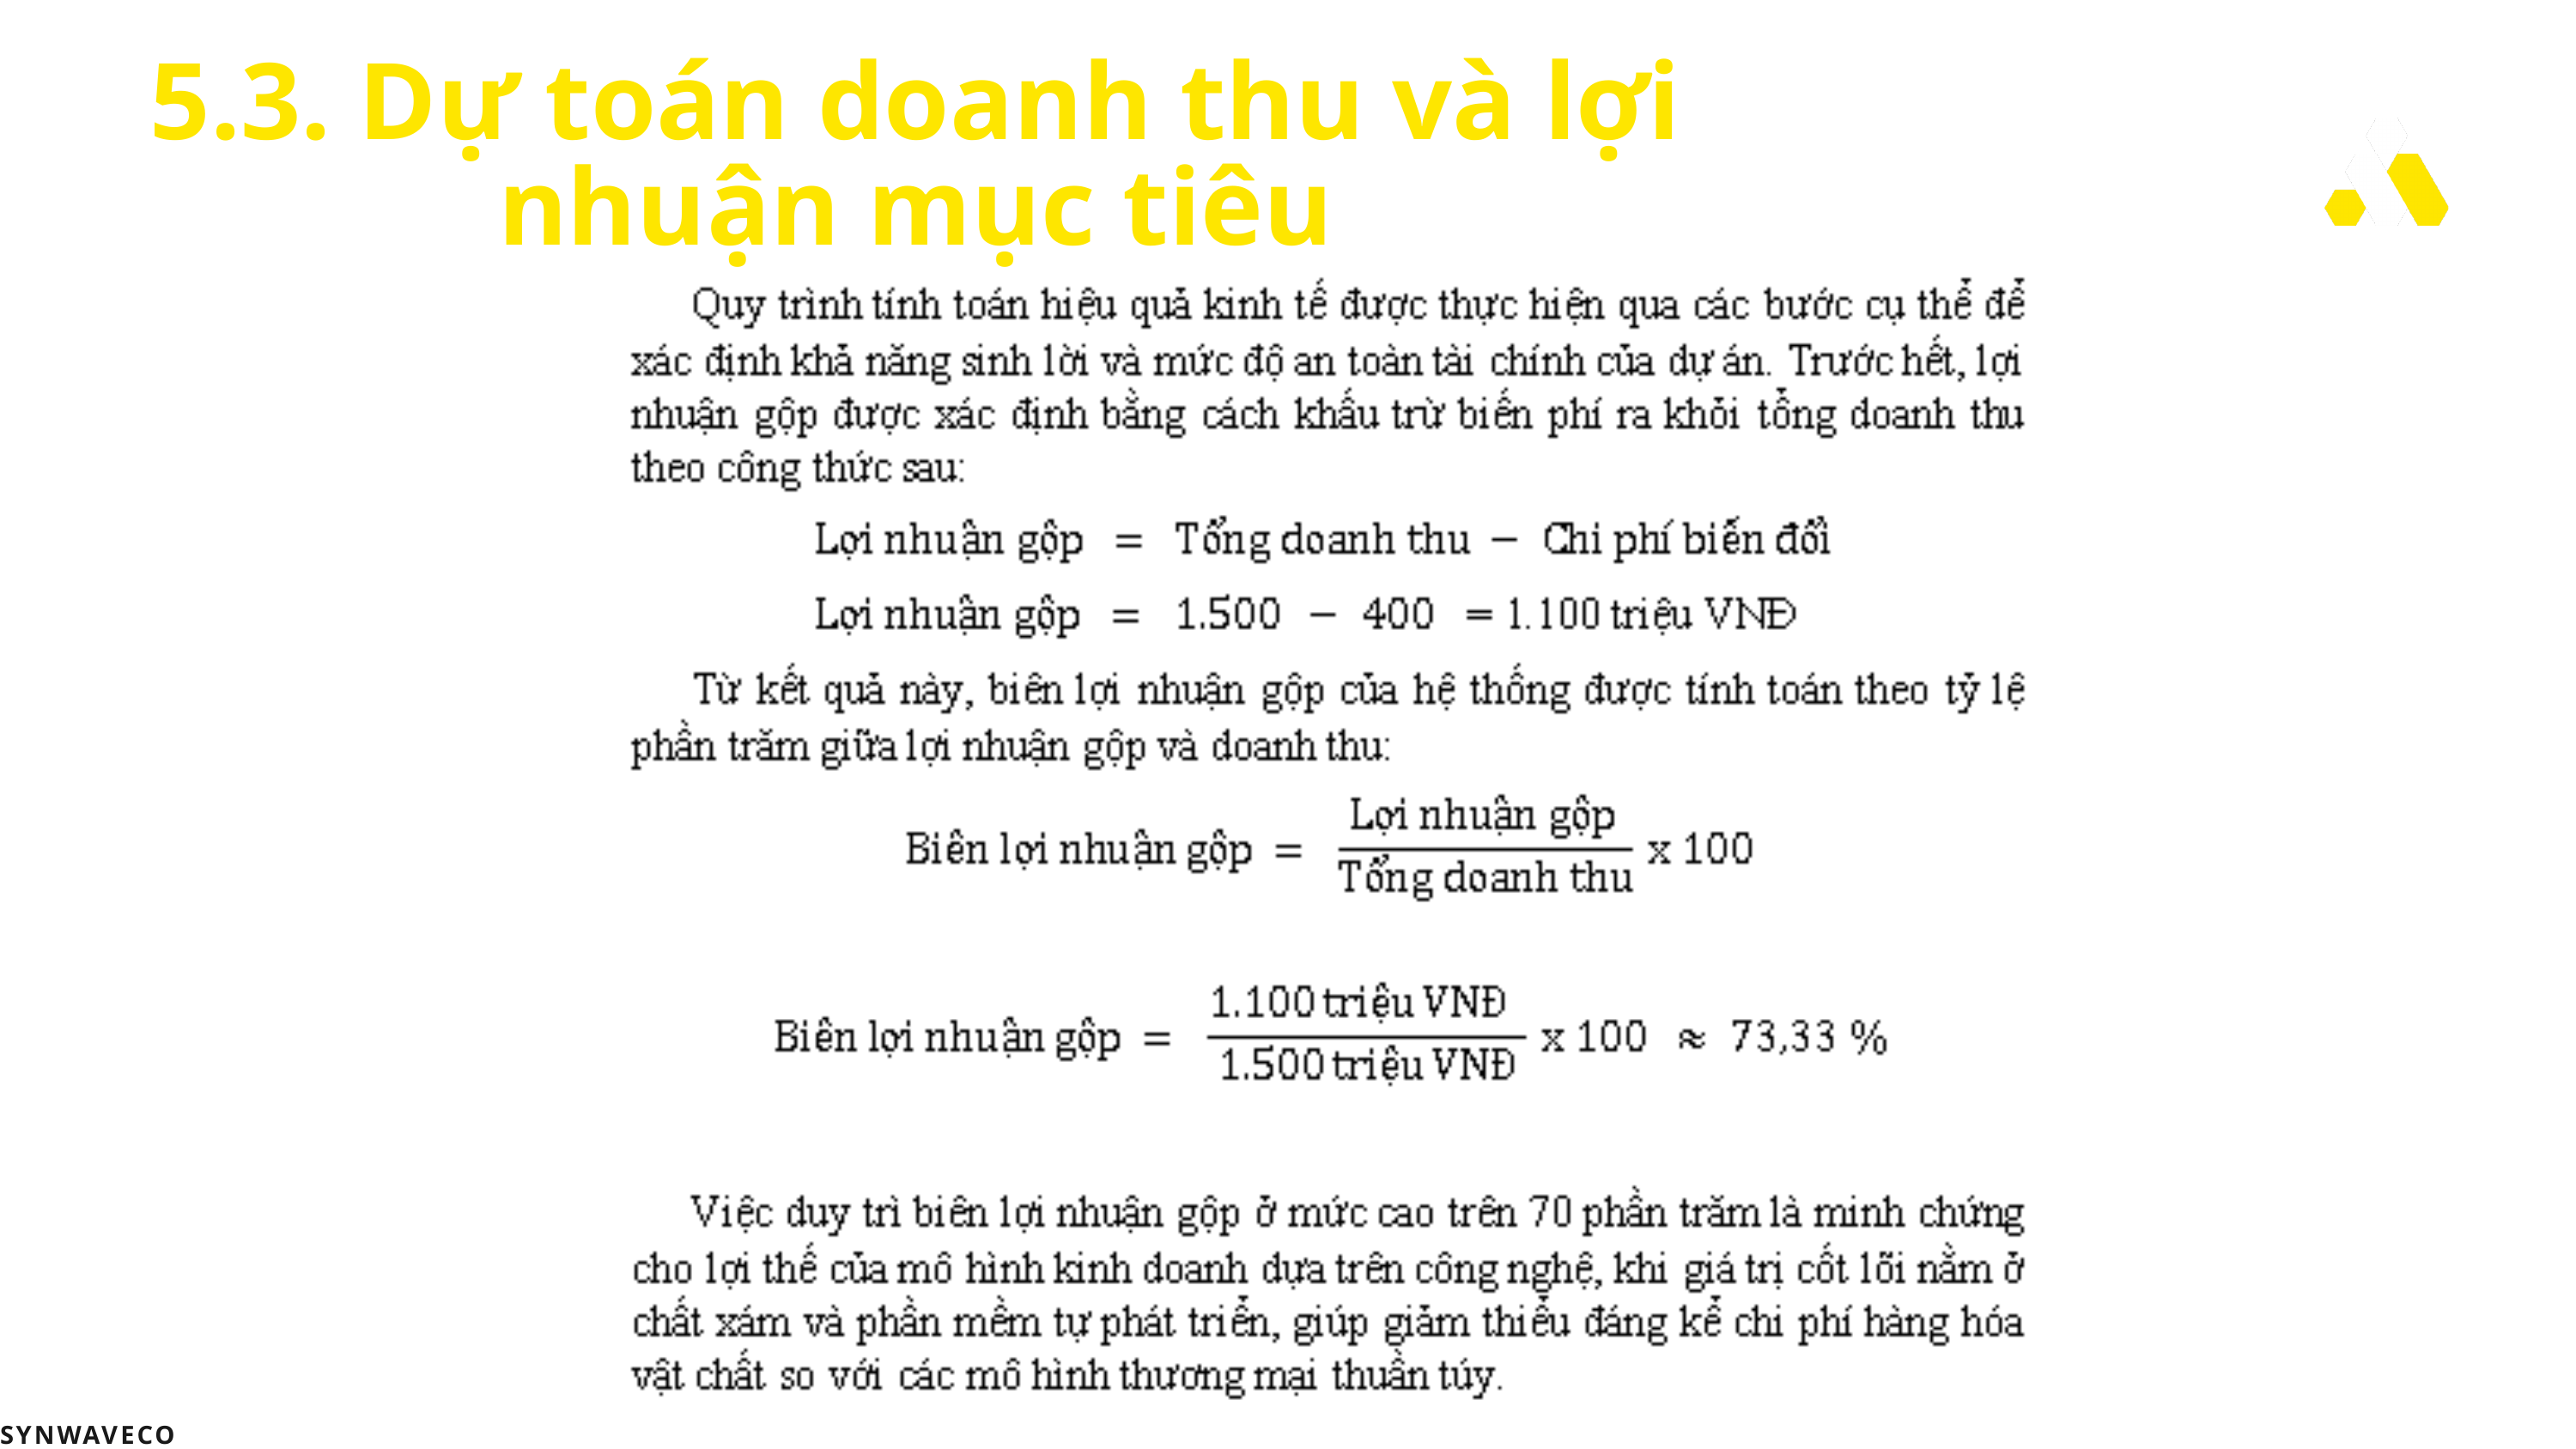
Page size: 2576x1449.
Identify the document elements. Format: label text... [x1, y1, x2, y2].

text_box SYNWAVECO [0, 1419, 972, 1449]
text_box TRƯỜNG TIẾP THỊ ABC | PHẦN 1 [144, 1303, 1117, 1334]
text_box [0, 43, 1832, 513]
text_box [595, 239, 2125, 1434]
text_box [2324, 118, 2449, 226]
